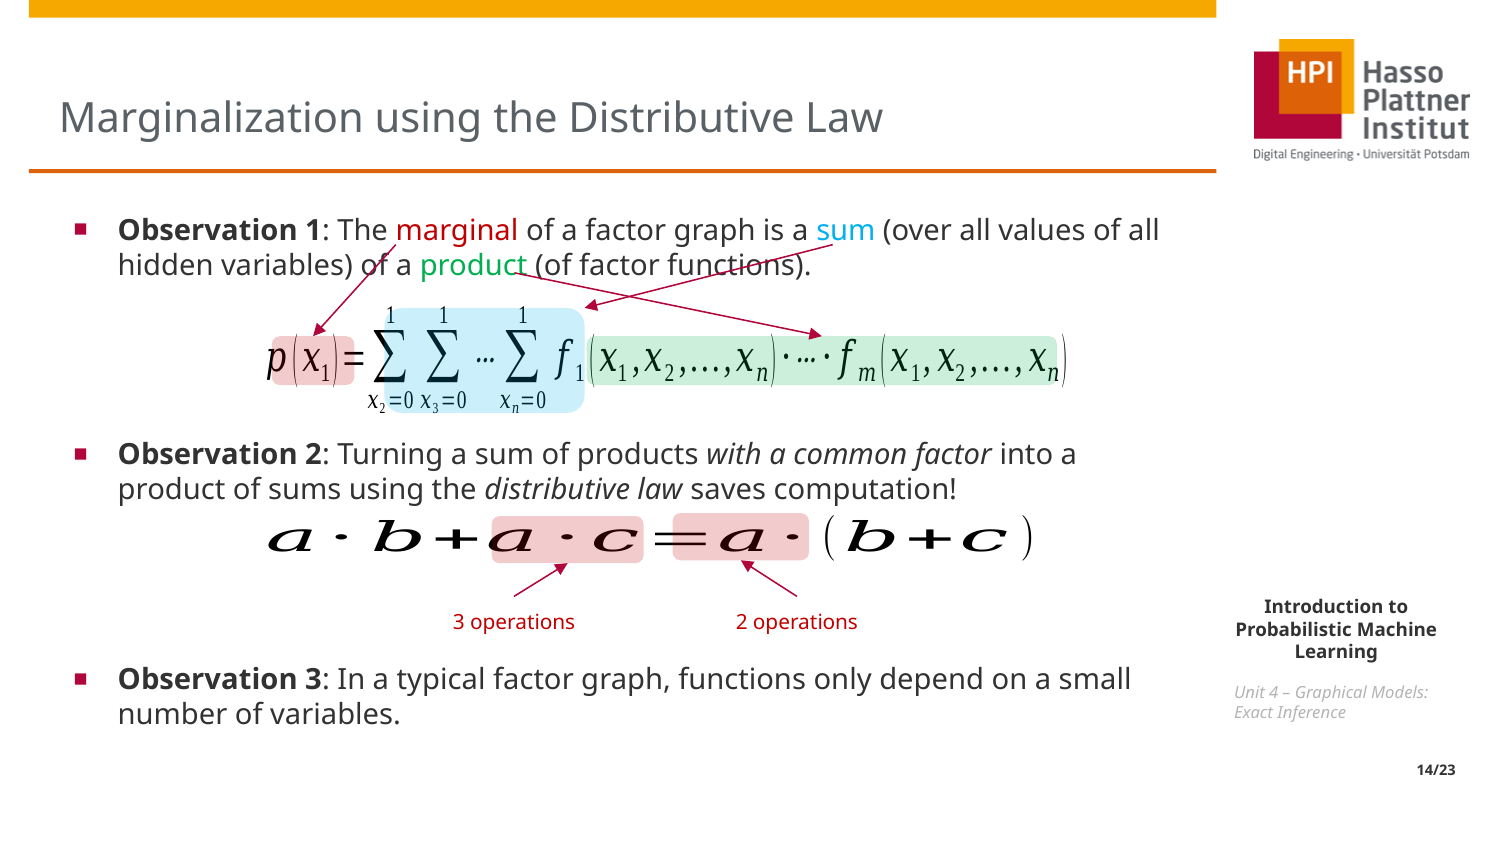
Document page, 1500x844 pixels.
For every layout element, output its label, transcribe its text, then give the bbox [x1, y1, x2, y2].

text_box [489, 513, 646, 566]
text_box [670, 511, 812, 563]
text_box 3 operations [384, 596, 644, 647]
list Observation 1: The marginal of a factor graph is a sum (over all values of all hidden variables) of a product (of factor functions). Observation 2: Turning a sum of products with a common factor into a product of sums using the distributive law saves computation! Observation 3: In a typical factor graph, functions only depend on a small number of variables. [58, 203, 1187, 788]
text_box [514, 272, 823, 337]
title Marginalization using the Distributive Law [58, 17, 1187, 170]
text_box [584, 334, 1060, 388]
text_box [513, 562, 568, 597]
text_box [312, 244, 396, 337]
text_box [740, 560, 798, 597]
text_box [269, 334, 357, 388]
text_box 2 operations [667, 596, 927, 647]
picture [1254, 39, 1470, 161]
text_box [584, 244, 833, 309]
text_box [382, 305, 587, 416]
